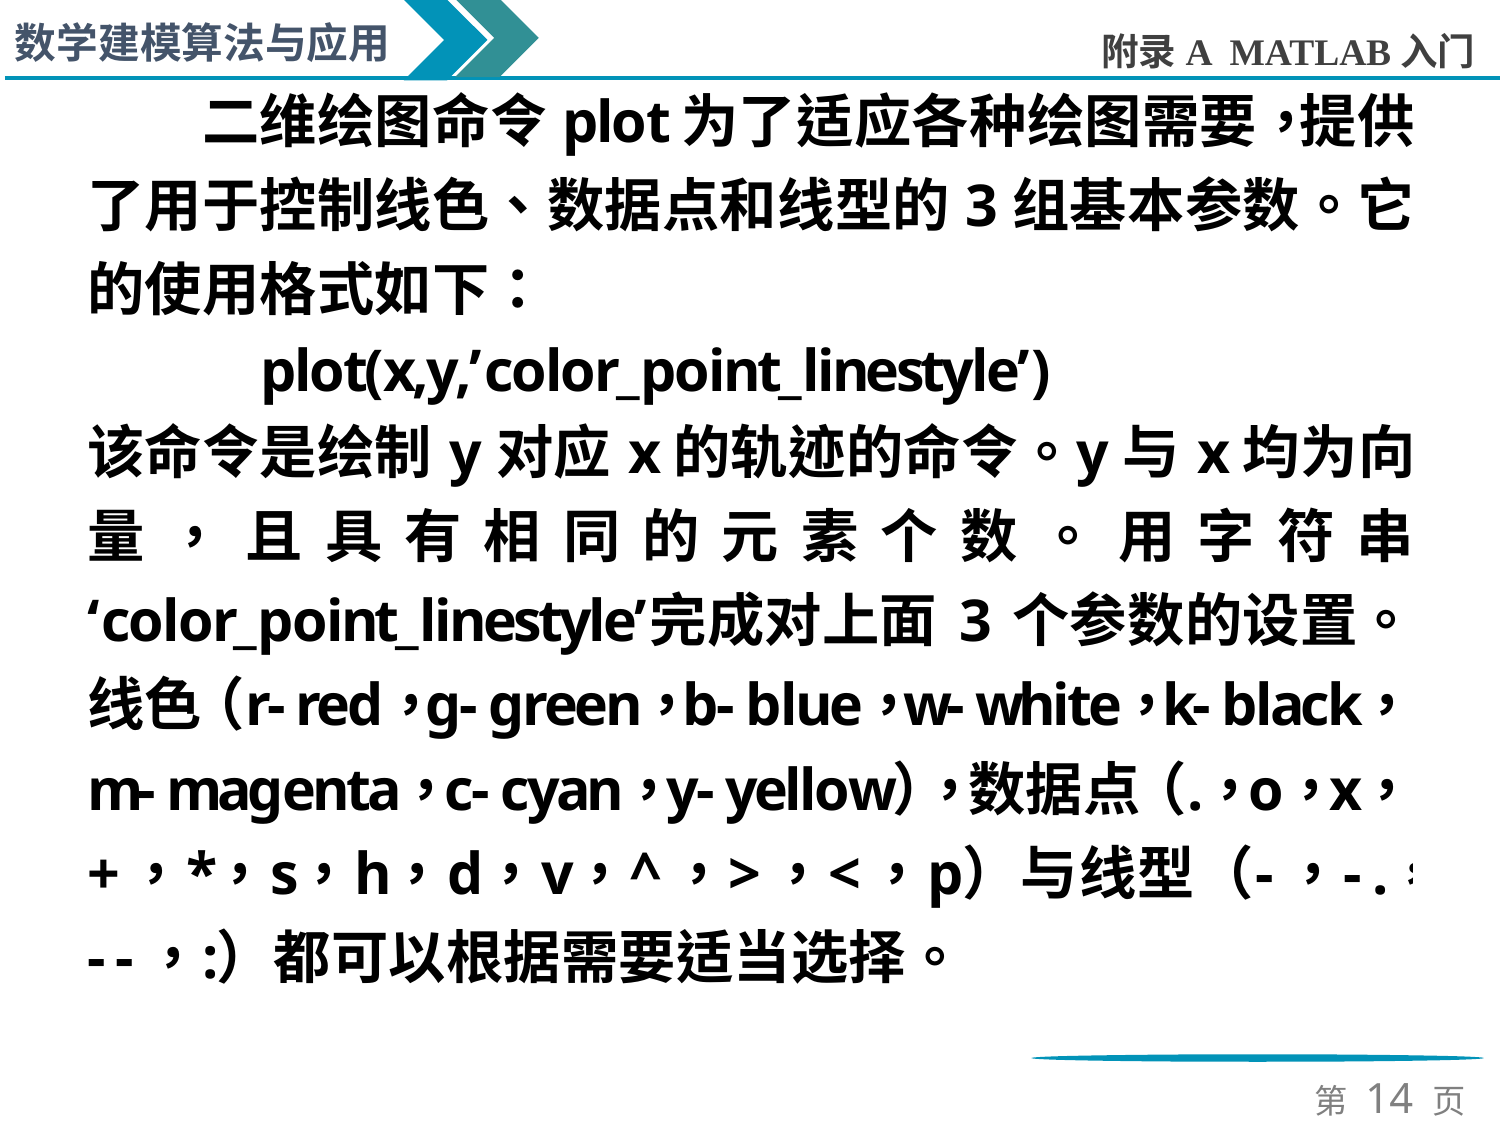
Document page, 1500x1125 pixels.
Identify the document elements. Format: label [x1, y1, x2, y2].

text_box [86, 83, 1413, 1042]
